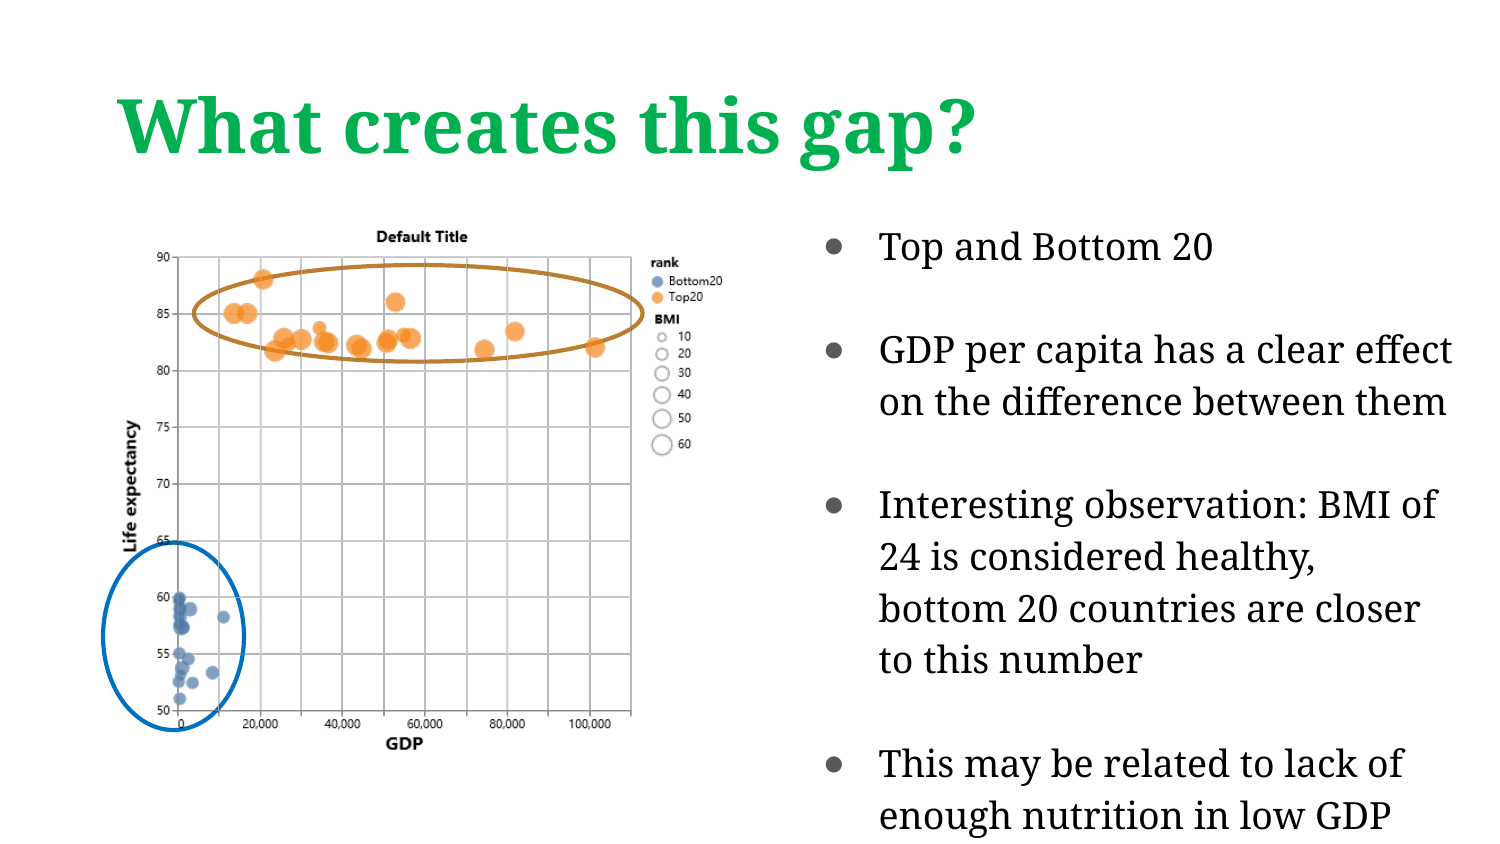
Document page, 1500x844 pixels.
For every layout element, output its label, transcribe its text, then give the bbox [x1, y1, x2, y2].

text_box [100, 595, 108, 678]
text_box Top and Bottom 20 GDP per capita has a clear effect on the difference between them Interesting observation: BMI of 24 is considered healthy, bottom 20 countries are closer to this number This may be related to lack of enough nutrition in low GDP countries [788, 200, 1478, 841]
text_box What creates this gap? [103, 63, 1299, 157]
picture [113, 224, 730, 761]
